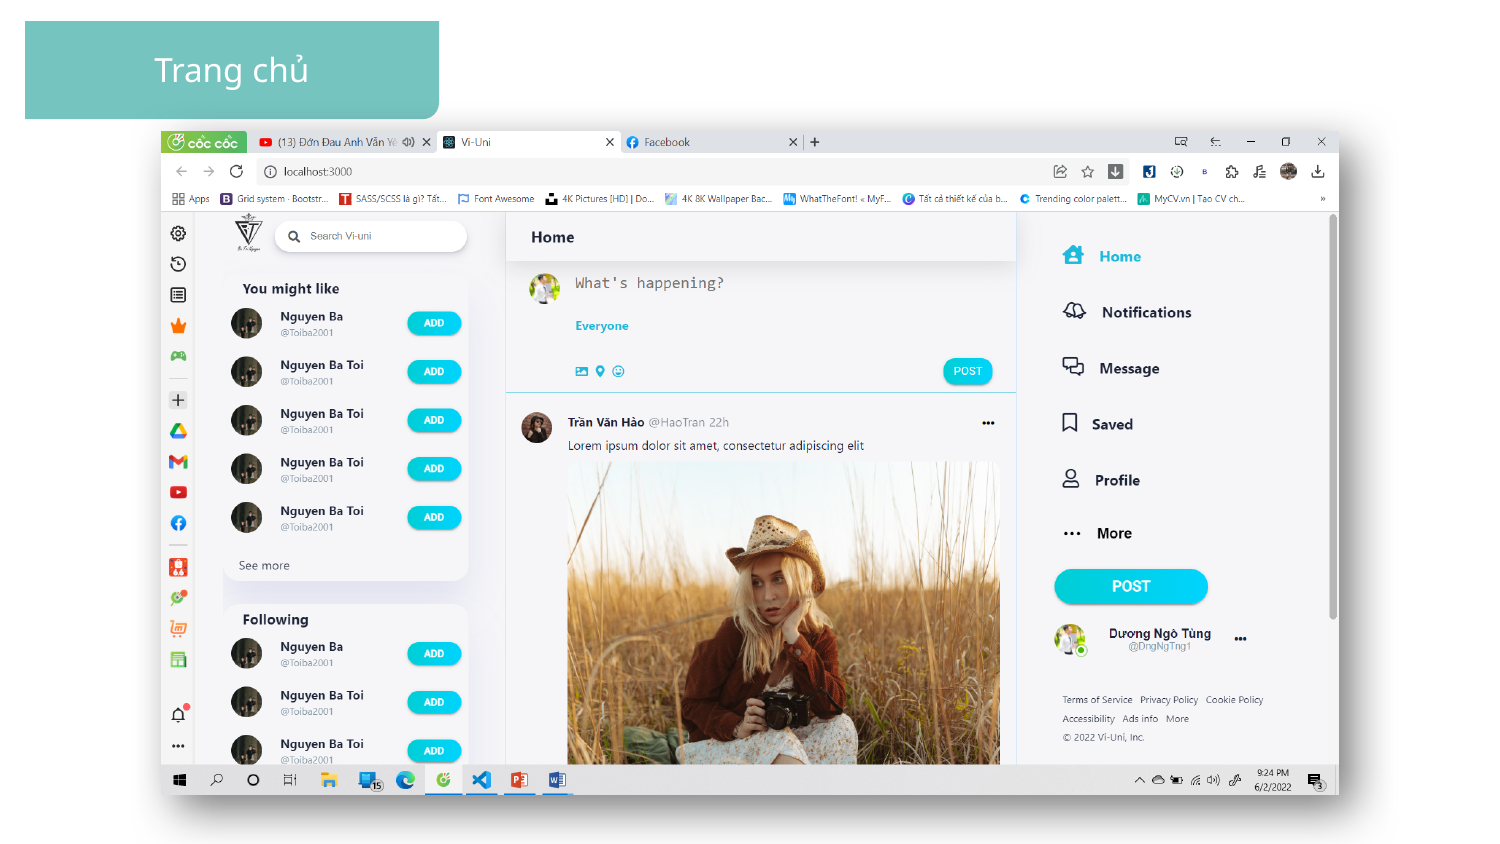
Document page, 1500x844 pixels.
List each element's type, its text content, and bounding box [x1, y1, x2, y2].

text_box [25, 107, 439, 120]
picture [161, 131, 1339, 795]
text_box Trang chủ [24, 33, 439, 107]
text_box [25, 21, 440, 103]
